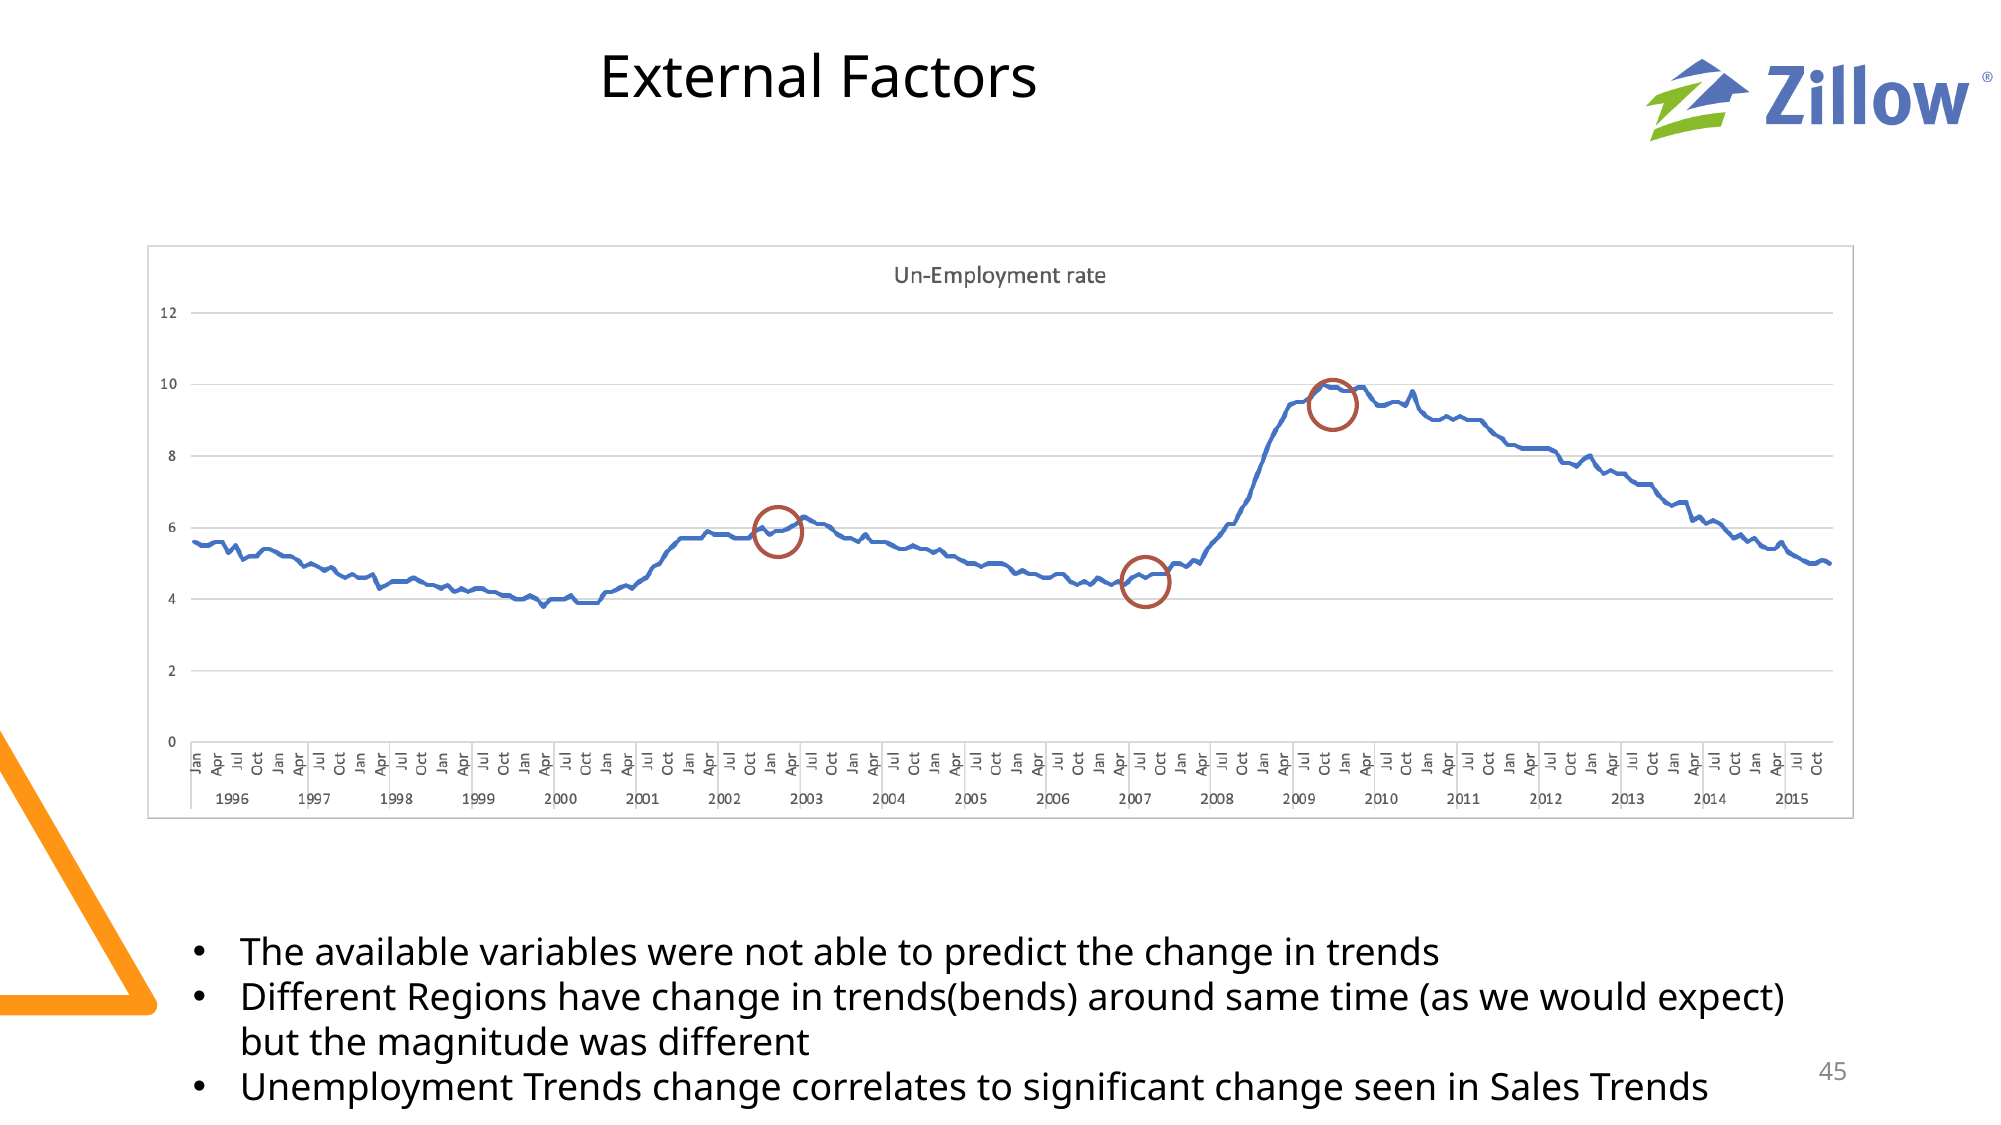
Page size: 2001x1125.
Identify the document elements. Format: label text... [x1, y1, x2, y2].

picture [1638, 0, 2000, 202]
text_box The available variables were not able to predict the change in trends Different Regions have change in trends(bends) around same time (as we would expect) but the magnitude was different Unemployment Trends change correlates to significant change seen in Sales Trends [177, 875, 1863, 1116]
picture [146, 244, 1854, 820]
text_box External Factors [0, 0, 1635, 118]
